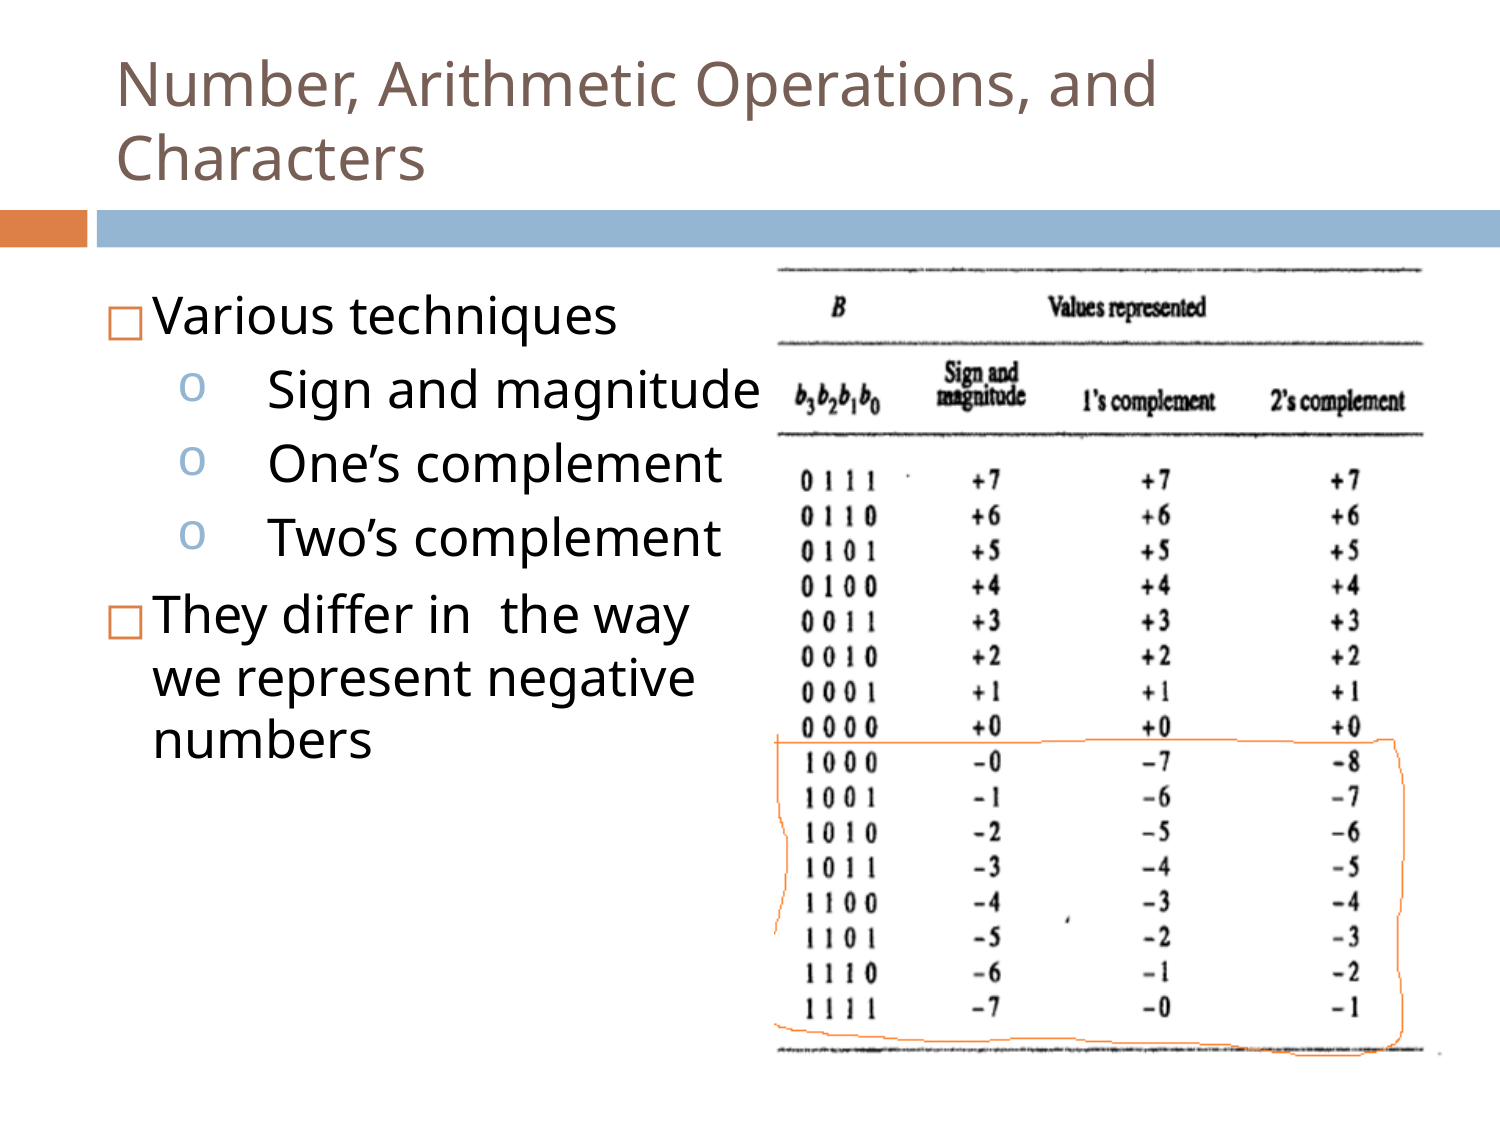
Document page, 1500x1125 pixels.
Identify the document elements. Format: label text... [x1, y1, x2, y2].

title Number, Arithmetic Operations, and Characters [100, 37, 1438, 200]
picture [774, 262, 1452, 1066]
list Various techniques Sign and magnitude One’s complement Two’s complement They differ in the way we represent negative numbers [62, 275, 769, 1050]
